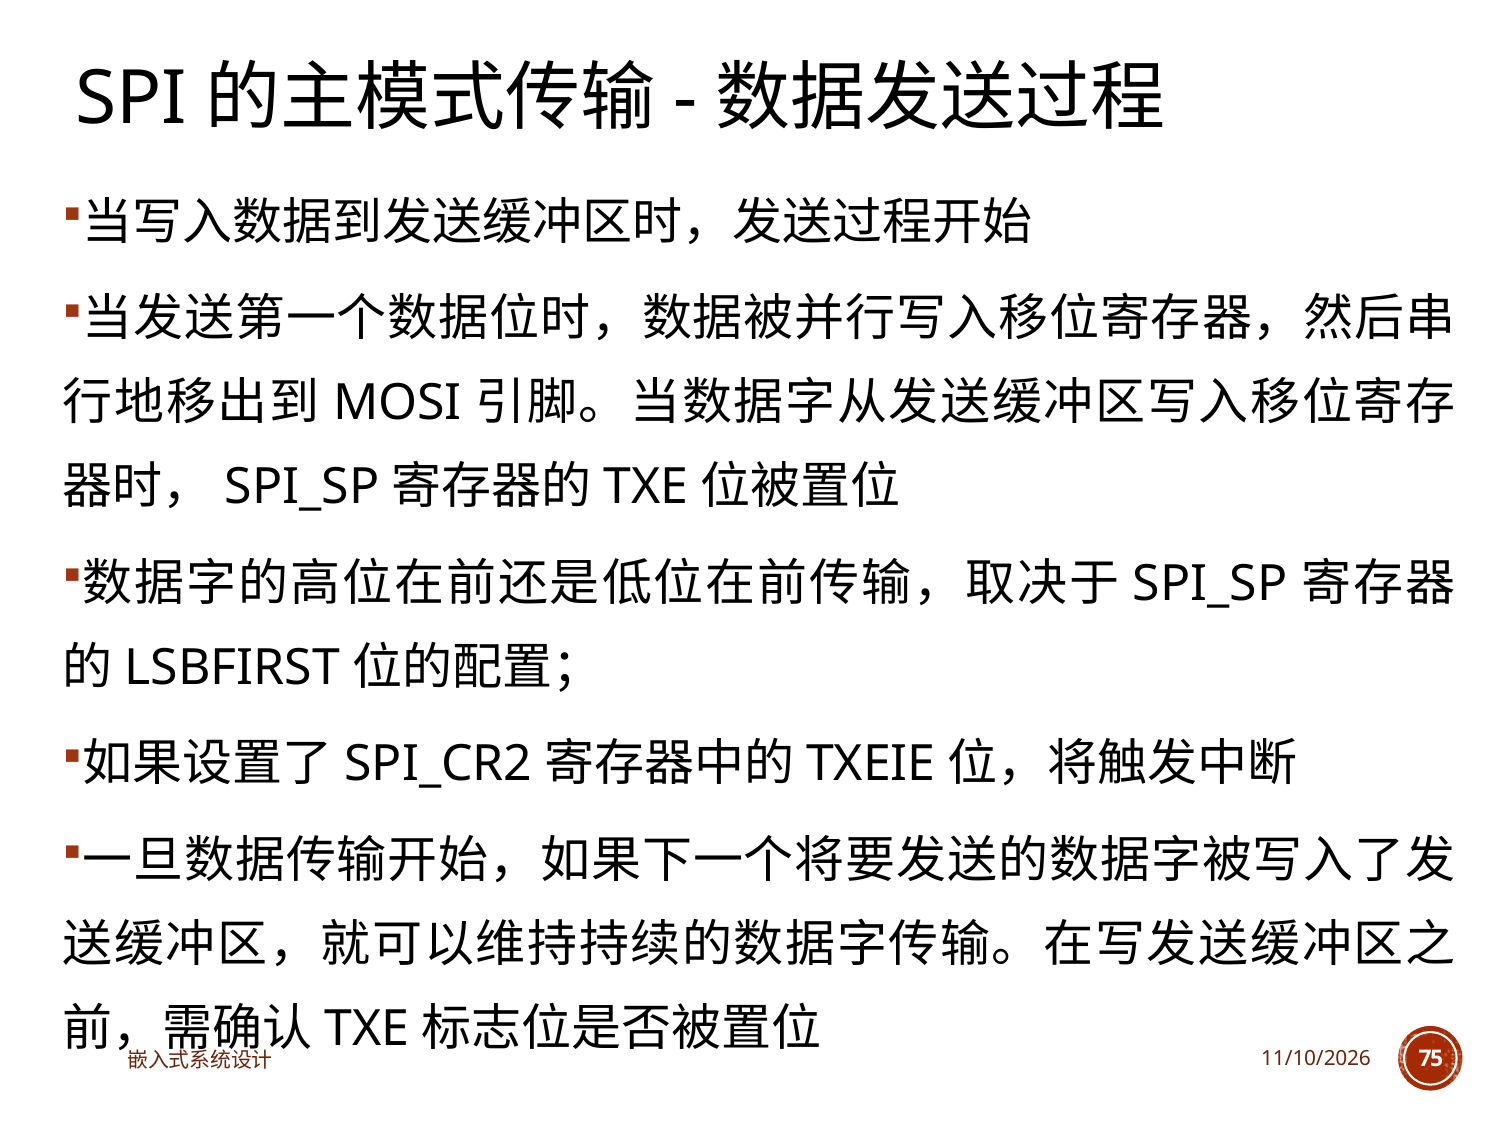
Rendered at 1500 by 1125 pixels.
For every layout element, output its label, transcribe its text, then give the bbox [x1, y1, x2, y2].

footer 嵌入式系统设计 [112, 1028, 891, 1089]
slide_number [982, 1028, 1386, 1089]
list 当写入数据到发送缓冲区时，发送过程开始 当发送第一个数据位时，数据被并行写入移位寄存器，然后串行地移出到MOSI引脚。当数据字从发送缓冲区写入移位寄存器时，SPI_SP寄存器的TXE位被置位 数据字的高位在前还是低位在前传输，取决于SPI_SP寄存器的LSBFIRST位的配置； 如果设置了SPI_CR2寄存器中的TXEIE位，将触发中断 一旦数据传输开始，如果下一个将要发送的数据字被写入了发送缓冲区，就可以维持持续的数据字传输。在写发送缓冲区之前，需确认TXE标志位是否被置位 [47, 157, 1471, 1079]
title SPI的主模式传输-数据发送过程 [38, 36, 1462, 158]
slide_number 75 [1391, 1028, 1471, 1089]
